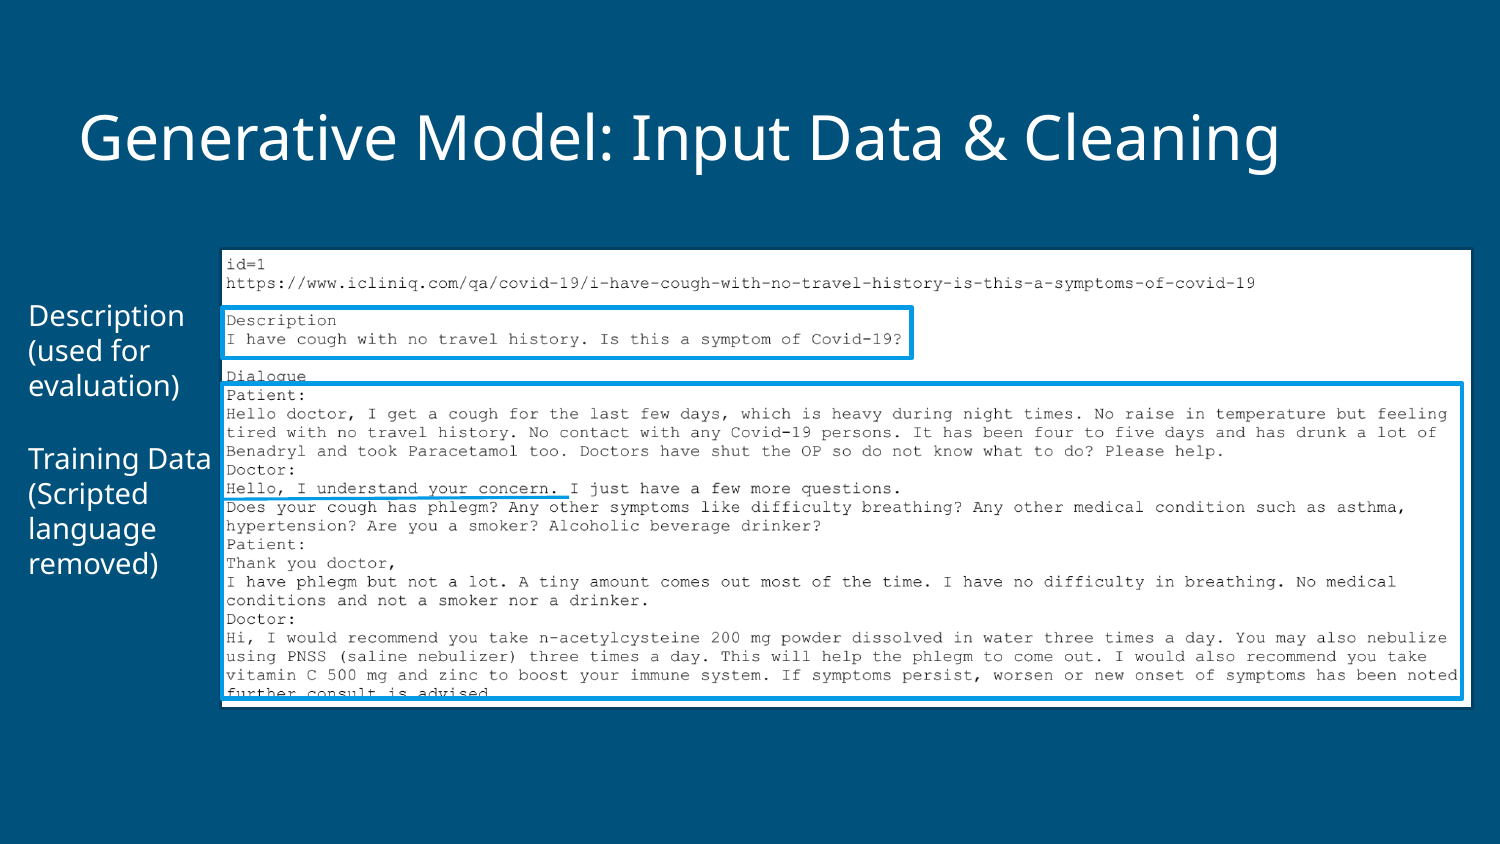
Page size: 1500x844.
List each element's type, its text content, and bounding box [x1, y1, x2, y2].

title Generative Model: Input Data & Cleaning [63, 75, 1437, 188]
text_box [222, 496, 570, 500]
picture [226, 311, 908, 355]
picture [225, 387, 1459, 695]
picture [221, 249, 1472, 708]
text_box Training Data (Scripted language removed) [13, 425, 216, 595]
text_box Description (used for evaluation) [13, 282, 216, 418]
